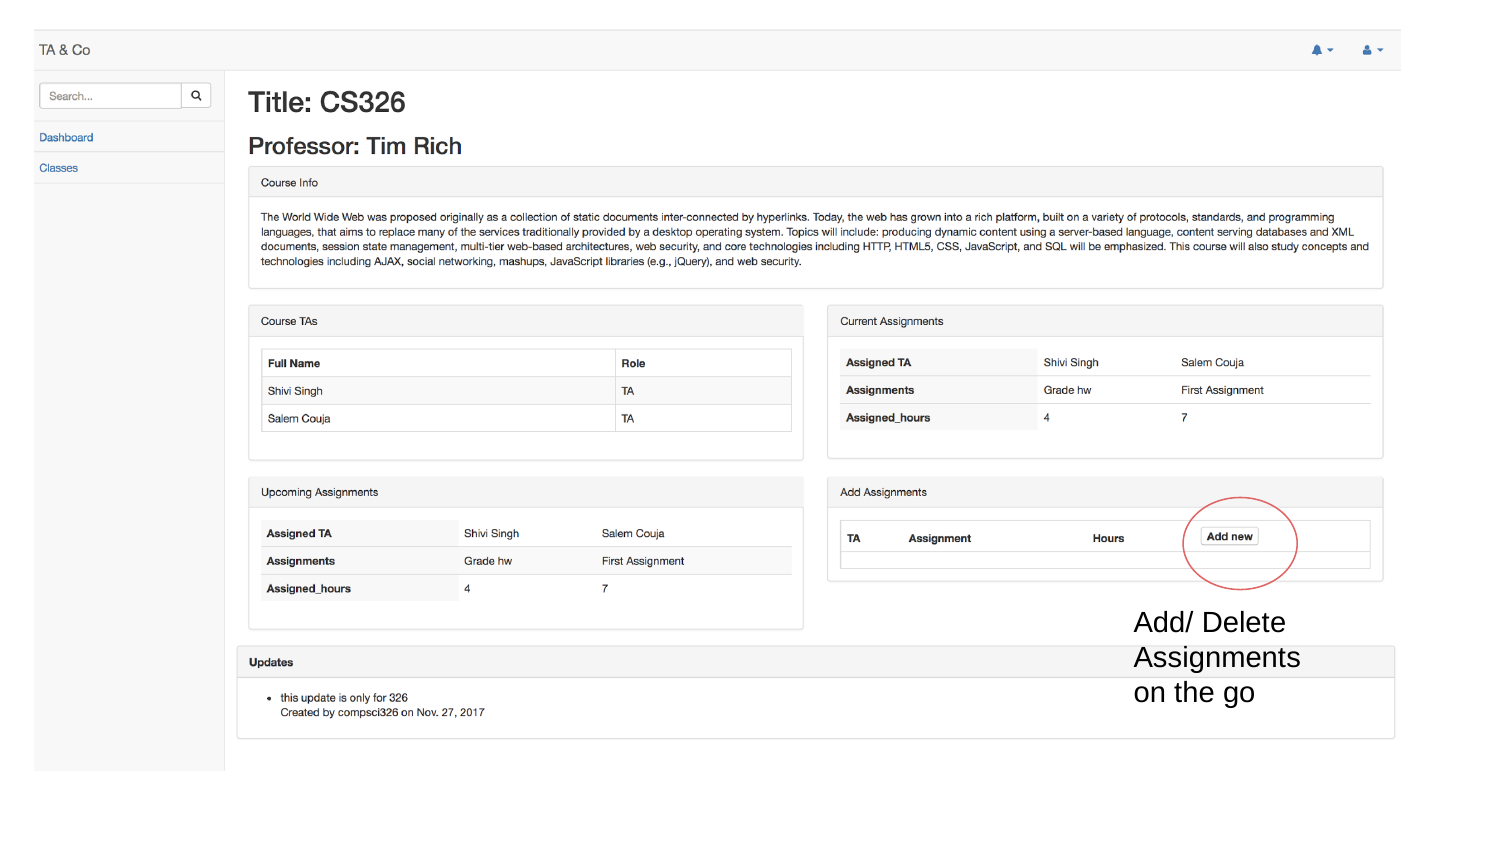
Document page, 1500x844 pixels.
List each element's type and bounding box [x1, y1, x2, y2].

picture [34, 29, 1401, 772]
